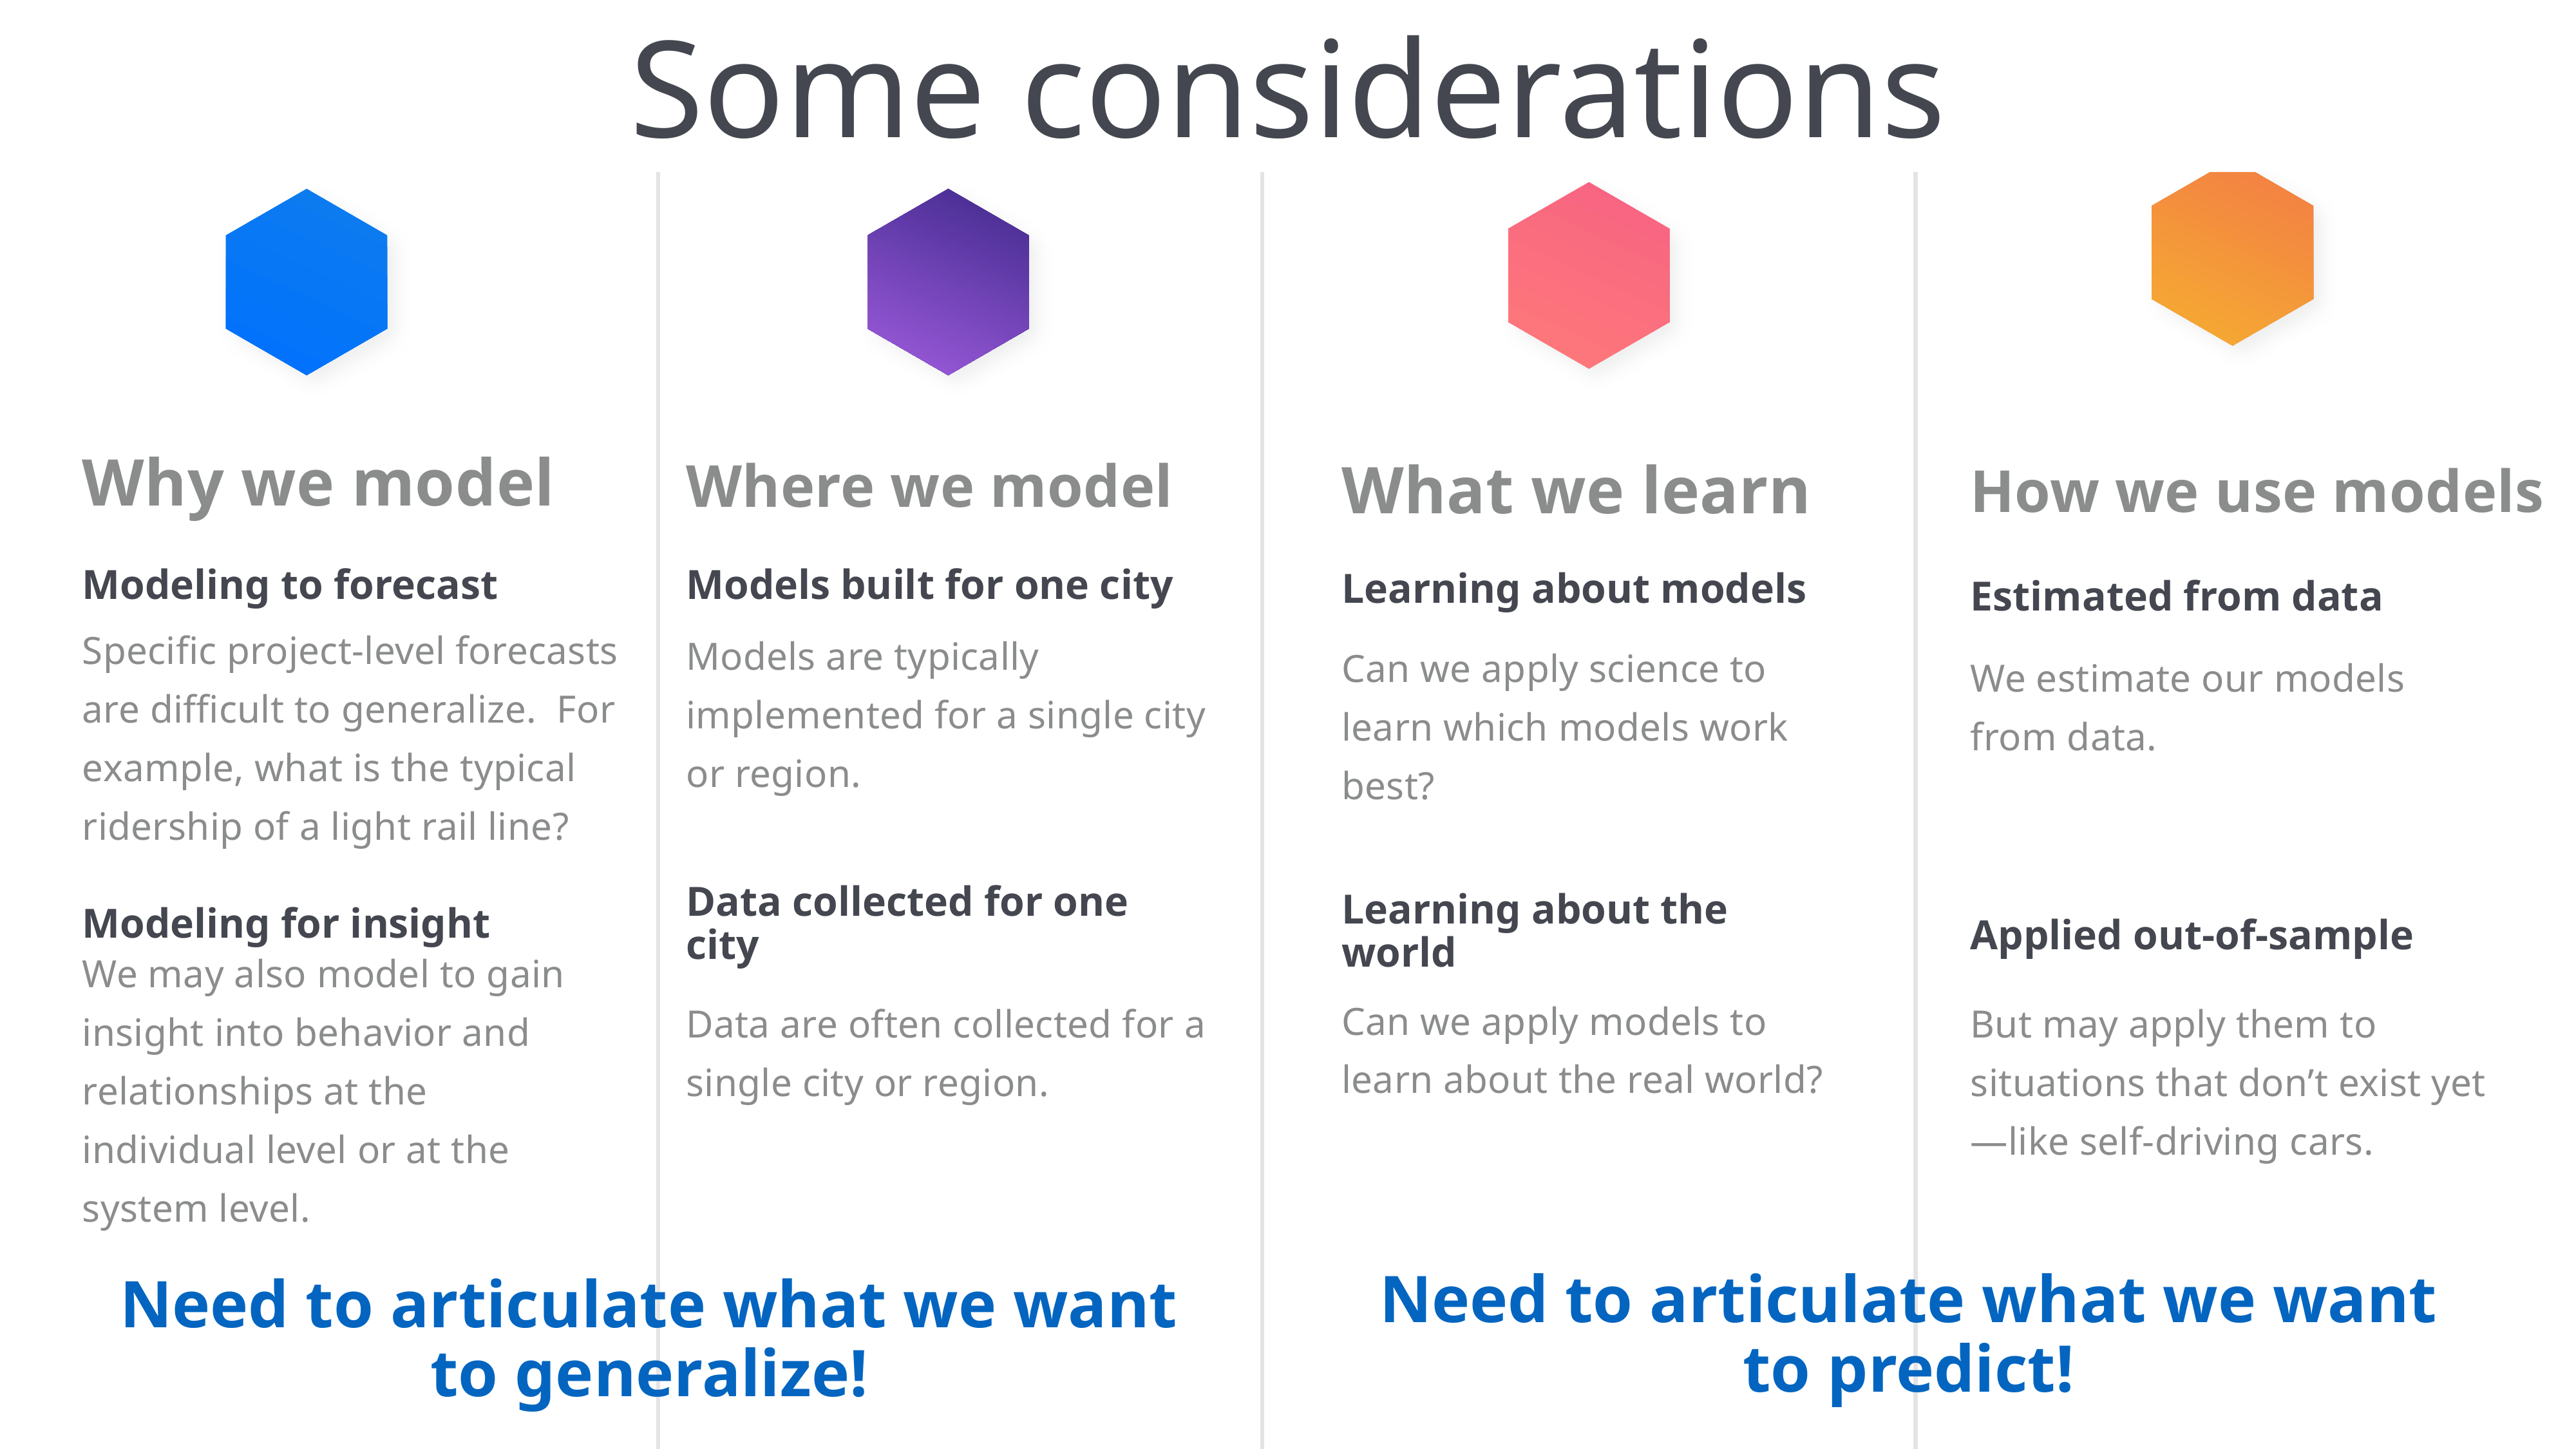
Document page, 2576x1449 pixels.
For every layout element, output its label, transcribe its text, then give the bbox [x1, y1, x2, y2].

list What we learn [1336, 409, 1872, 532]
list Can we apply science to learn which models work best? [1336, 625, 1872, 756]
list Data are often collected for a single city or region. [680, 981, 1217, 1112]
title Some considerations [128, 0, 2448, 173]
text_box Need to articulate what we want to predict! [1336, 1228, 2481, 1444]
list We estimate our models from data. [1965, 635, 2501, 765]
list Learning about models [1336, 565, 1872, 614]
list Estimated from data [1965, 570, 2425, 626]
list Why we model [76, 401, 612, 525]
list Specific project-level forecasts are difficult to generalize. For example, what is the typical ridership of a light rail line? [76, 579, 681, 882]
list How we use models [1965, 406, 2576, 529]
list Where we model [680, 401, 1217, 525]
text_box Need to articulate what we want to generalize! [77, 1233, 1222, 1449]
list Modeling to forecast [76, 558, 537, 579]
list But may apply them to situations that don’t exist yet—like self-driving cars. [1965, 981, 2501, 1171]
list Applied out-of-sample [1965, 909, 2425, 965]
list Can we apply models to learn about the real world? [1336, 978, 1872, 1108]
list We may also model to gain insight into behavior and relationships at the individual level or at the system level. [76, 961, 612, 1205]
list Models built for one city [680, 536, 1186, 612]
list Learning about the world [1336, 882, 1848, 978]
list Data collected for one city [680, 896, 1217, 952]
list Modeling for insight [76, 896, 537, 952]
list Models are typically implemented for a single city or region. [680, 612, 1217, 802]
